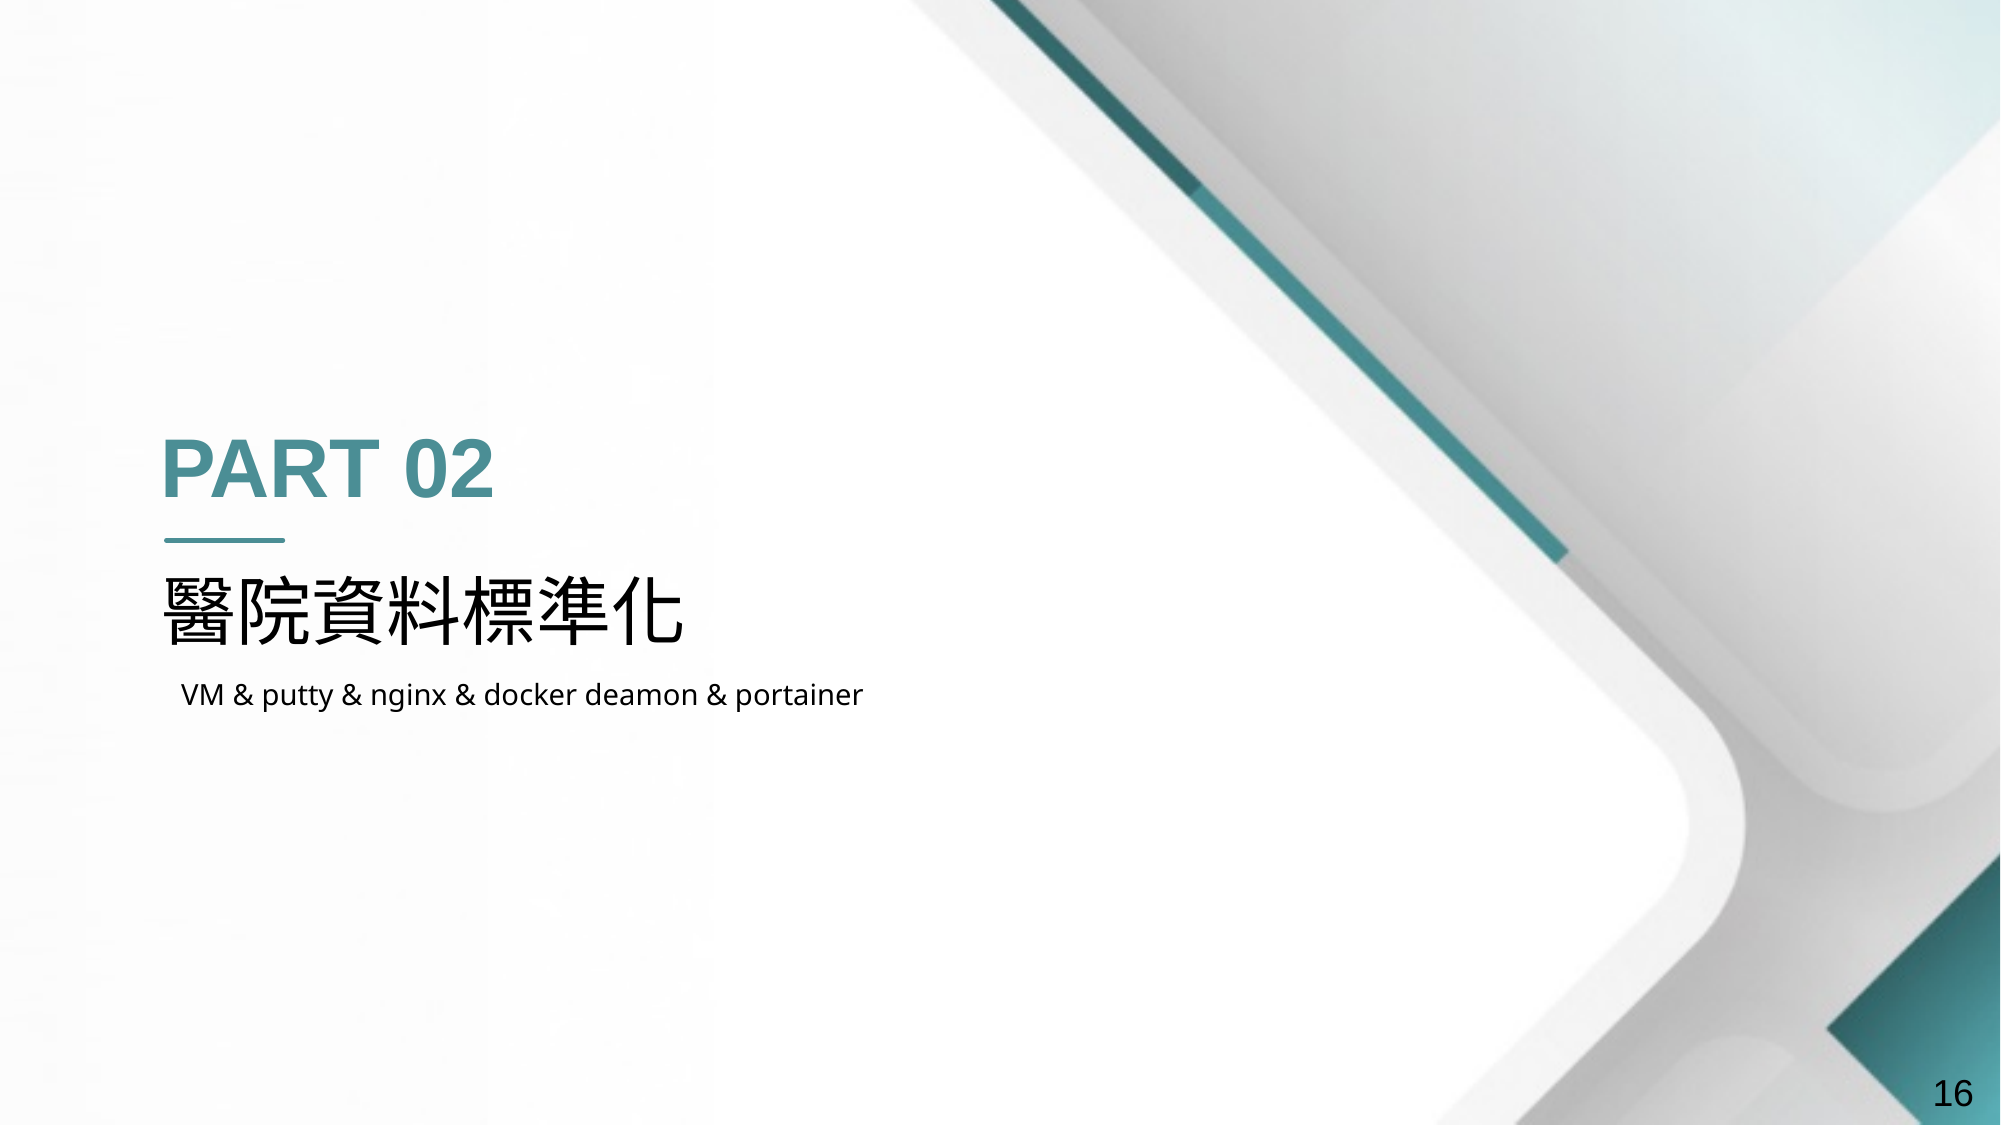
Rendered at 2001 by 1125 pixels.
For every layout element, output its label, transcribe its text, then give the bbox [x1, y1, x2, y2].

text_box 醫院資料標準化 [146, 557, 701, 663]
text_box VM & putty & nginx & docker deamon & portainer [166, 669, 1237, 719]
text_box 16 [1917, 1061, 2000, 1125]
text_box PART 02 [145, 407, 512, 522]
picture [0, 0, 2001, 1125]
